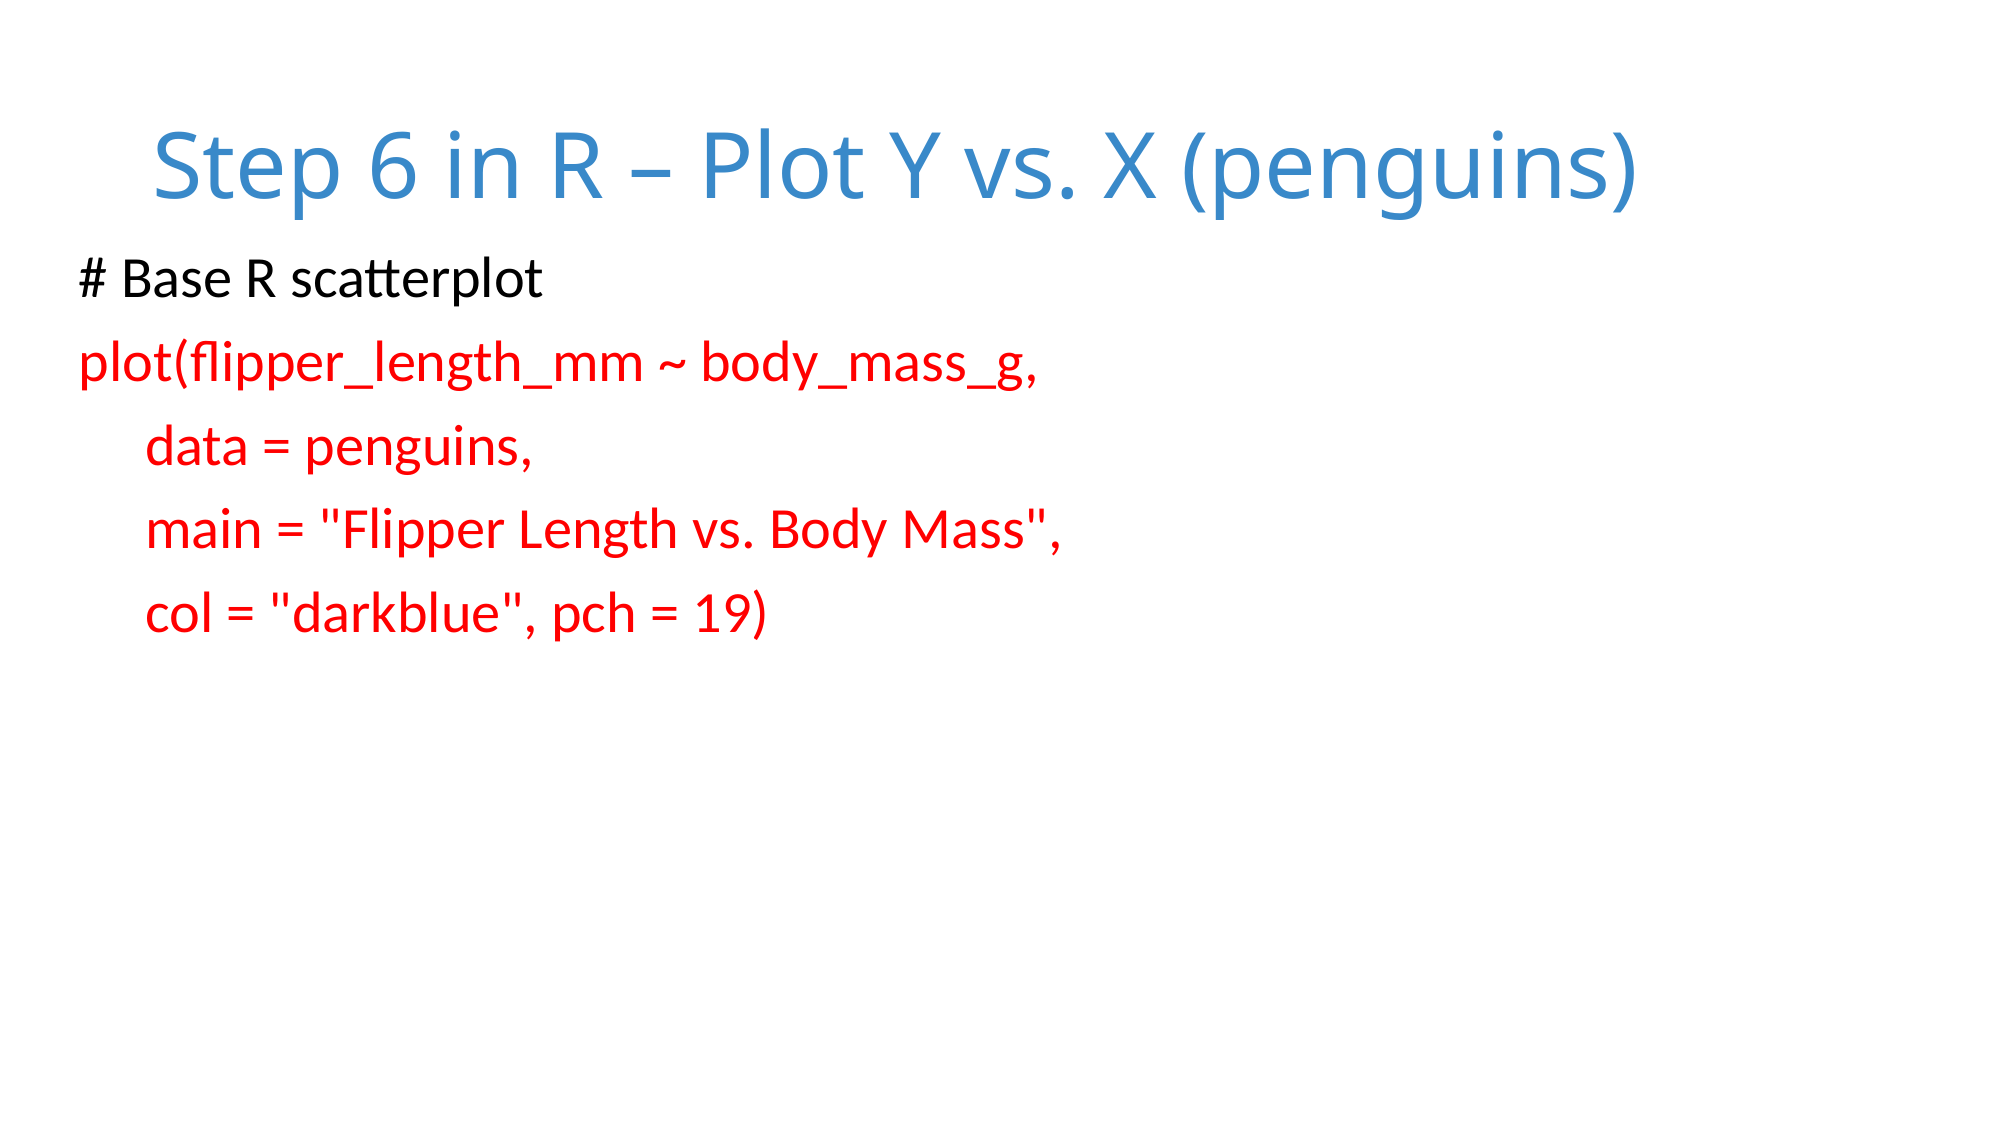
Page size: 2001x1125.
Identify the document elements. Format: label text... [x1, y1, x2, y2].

list # Base R scatterplot plot(flipper_length_mm ~ body_mass_g, data = penguins, main = "Flipper Length vs. Body Mass", col = "darkblue", pch = 19) [64, 239, 1430, 1125]
title Step 6 in R – Plot Y vs. X (penguins) [137, 59, 1964, 278]
